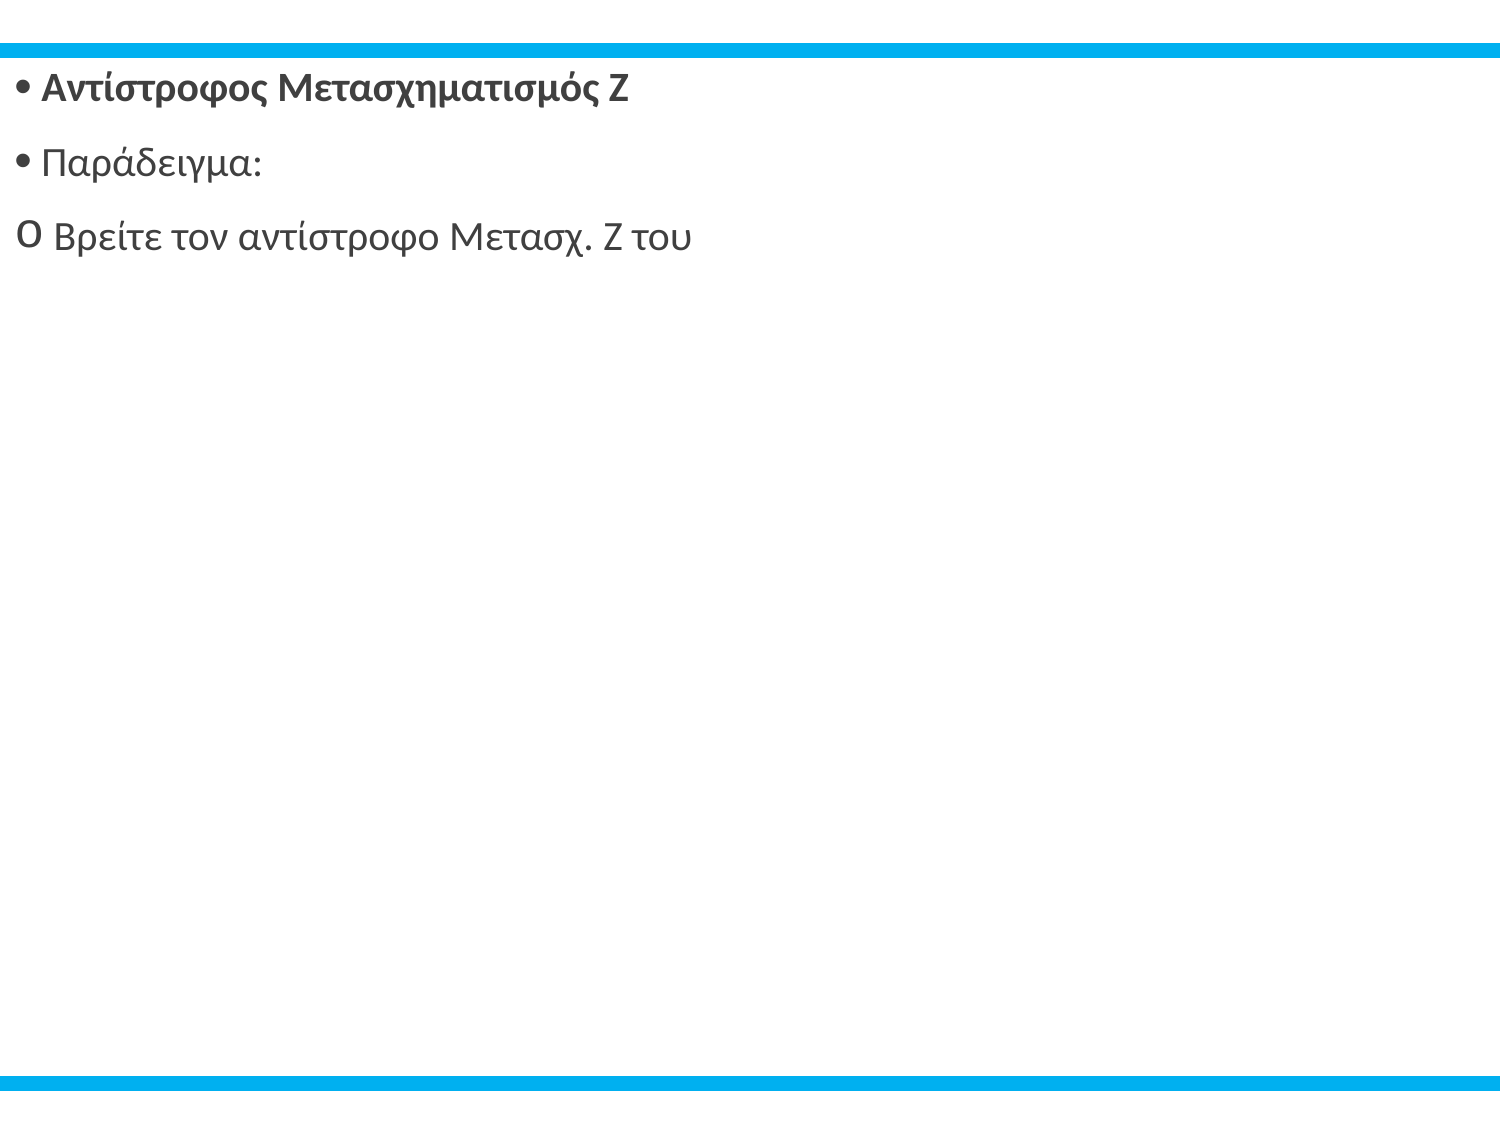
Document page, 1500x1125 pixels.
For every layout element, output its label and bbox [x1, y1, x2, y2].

text_box [0, 43, 1500, 58]
text_box [0, 1076, 1500, 1091]
